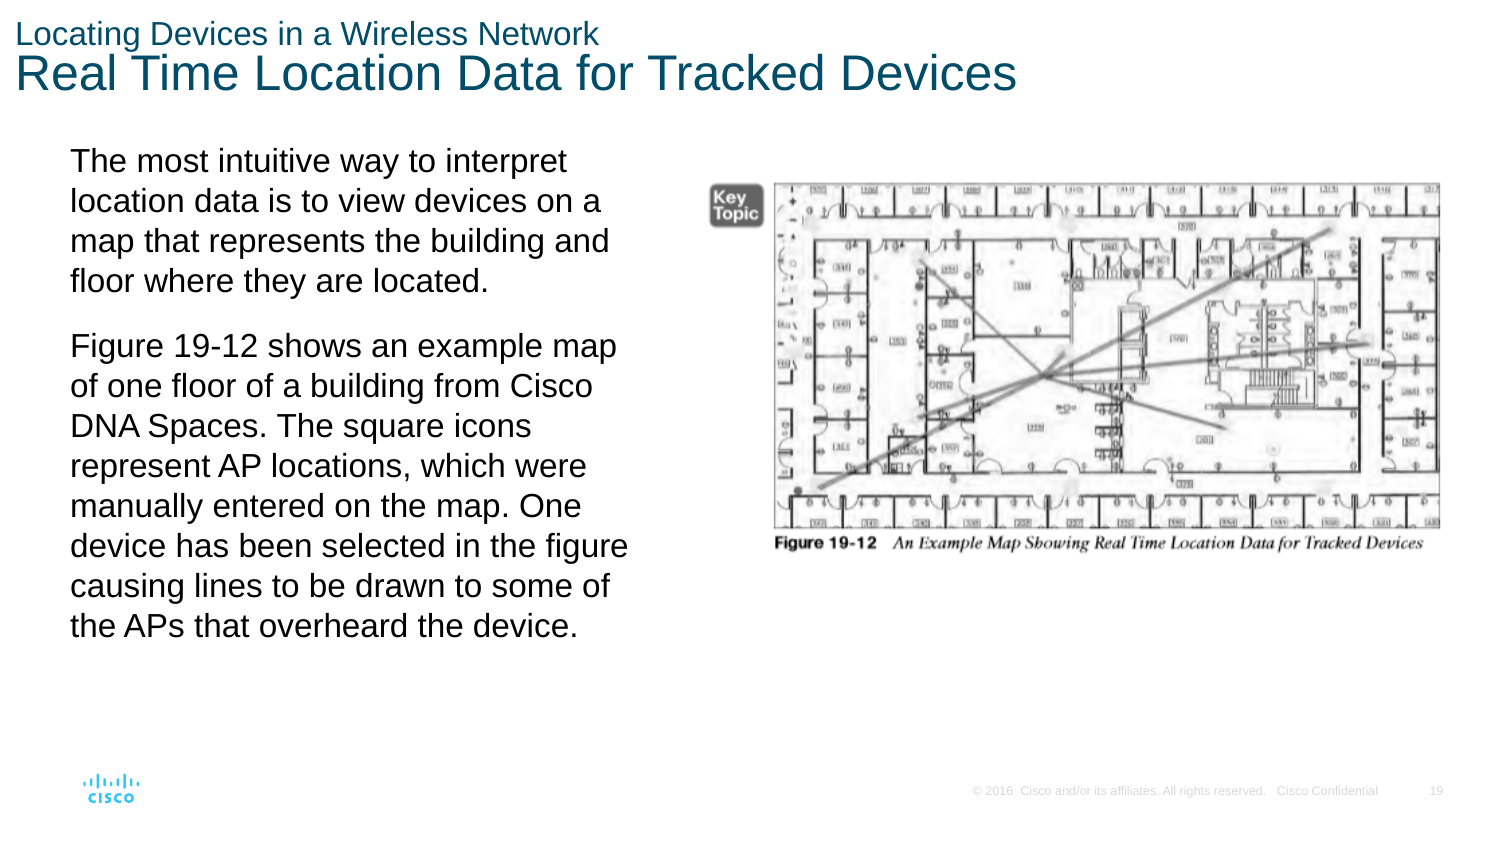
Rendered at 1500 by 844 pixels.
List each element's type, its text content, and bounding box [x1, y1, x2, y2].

picture [702, 171, 1459, 562]
title Locating Devices in a Wireless Network Real Time Location Data for Tracked Devices [0, 0, 1369, 121]
list The most intuitive way to interpret location data is to view devices on a map that represents the building and floor where they are located. Figure 19-12 shows an example map of one floor of a building from Cisco DNA Spaces. The square icons represent AP locations, which were manually entered on the map. One device has been selected in the figure causing lines to be drawn to some of the APs that overheard the device. [55, 132, 651, 730]
